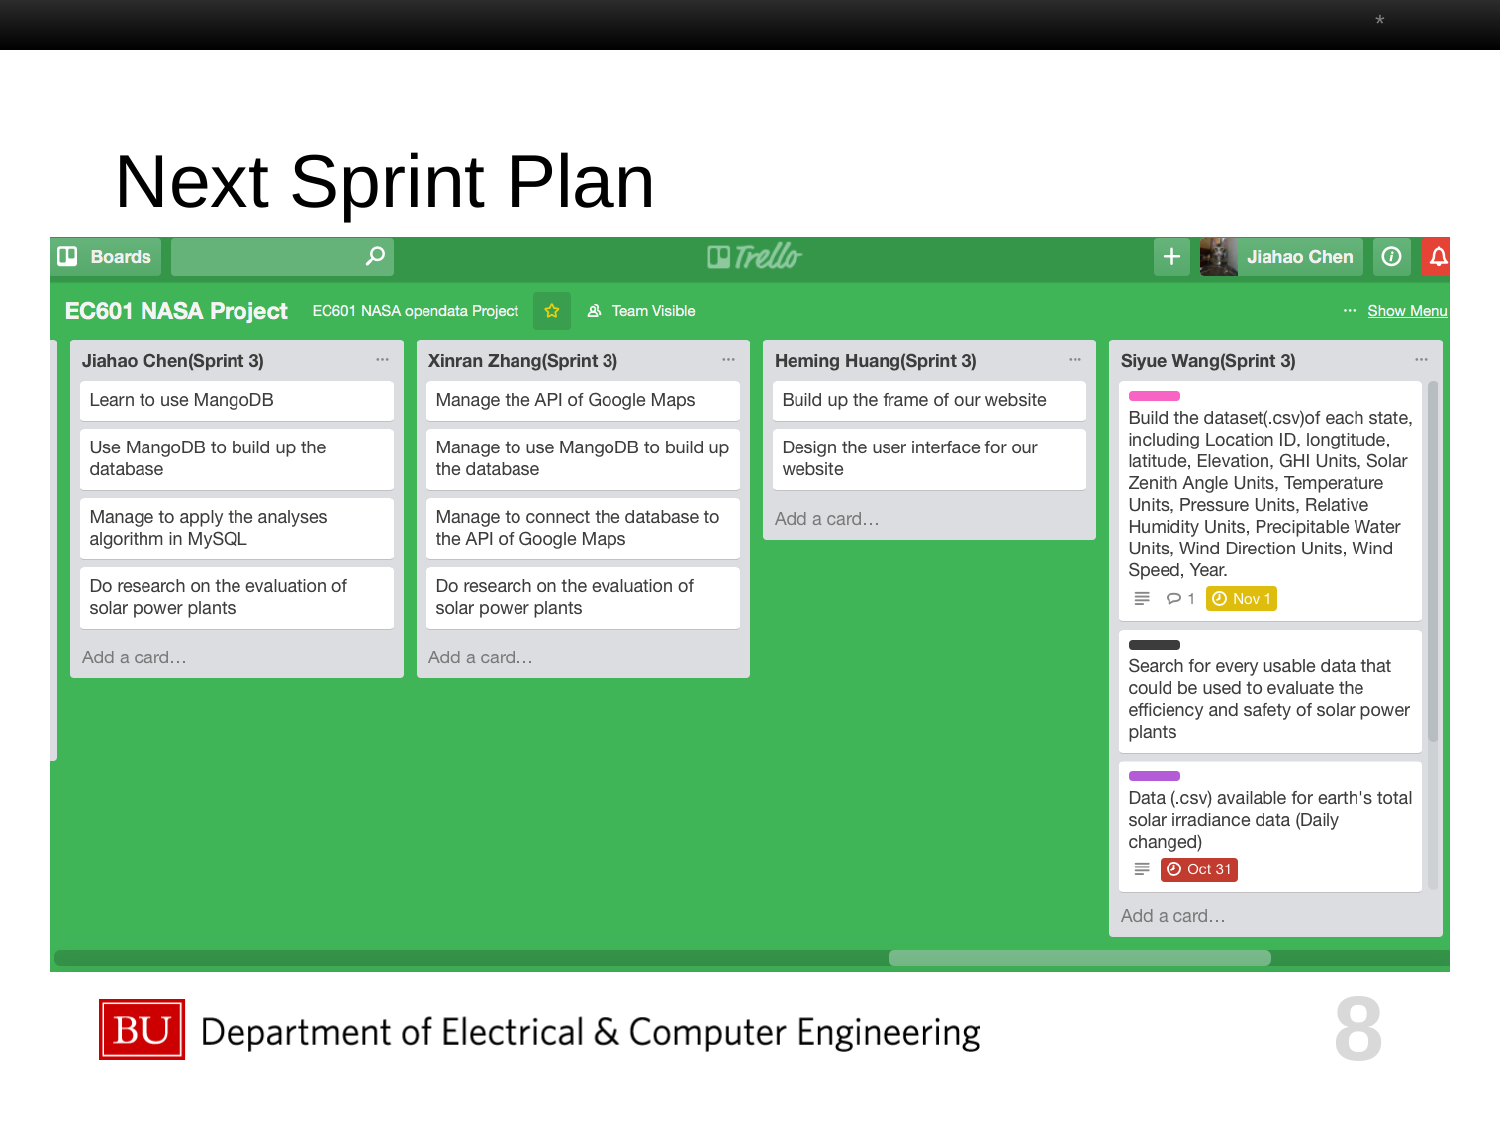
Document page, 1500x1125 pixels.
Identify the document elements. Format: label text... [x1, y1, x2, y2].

picture [99, 999, 980, 1060]
text_box * [1087, 0, 1400, 50]
title Next Sprint Plan [99, 125, 1400, 235]
text_box 8 [1162, 980, 1400, 1081]
picture [49, 237, 1451, 972]
